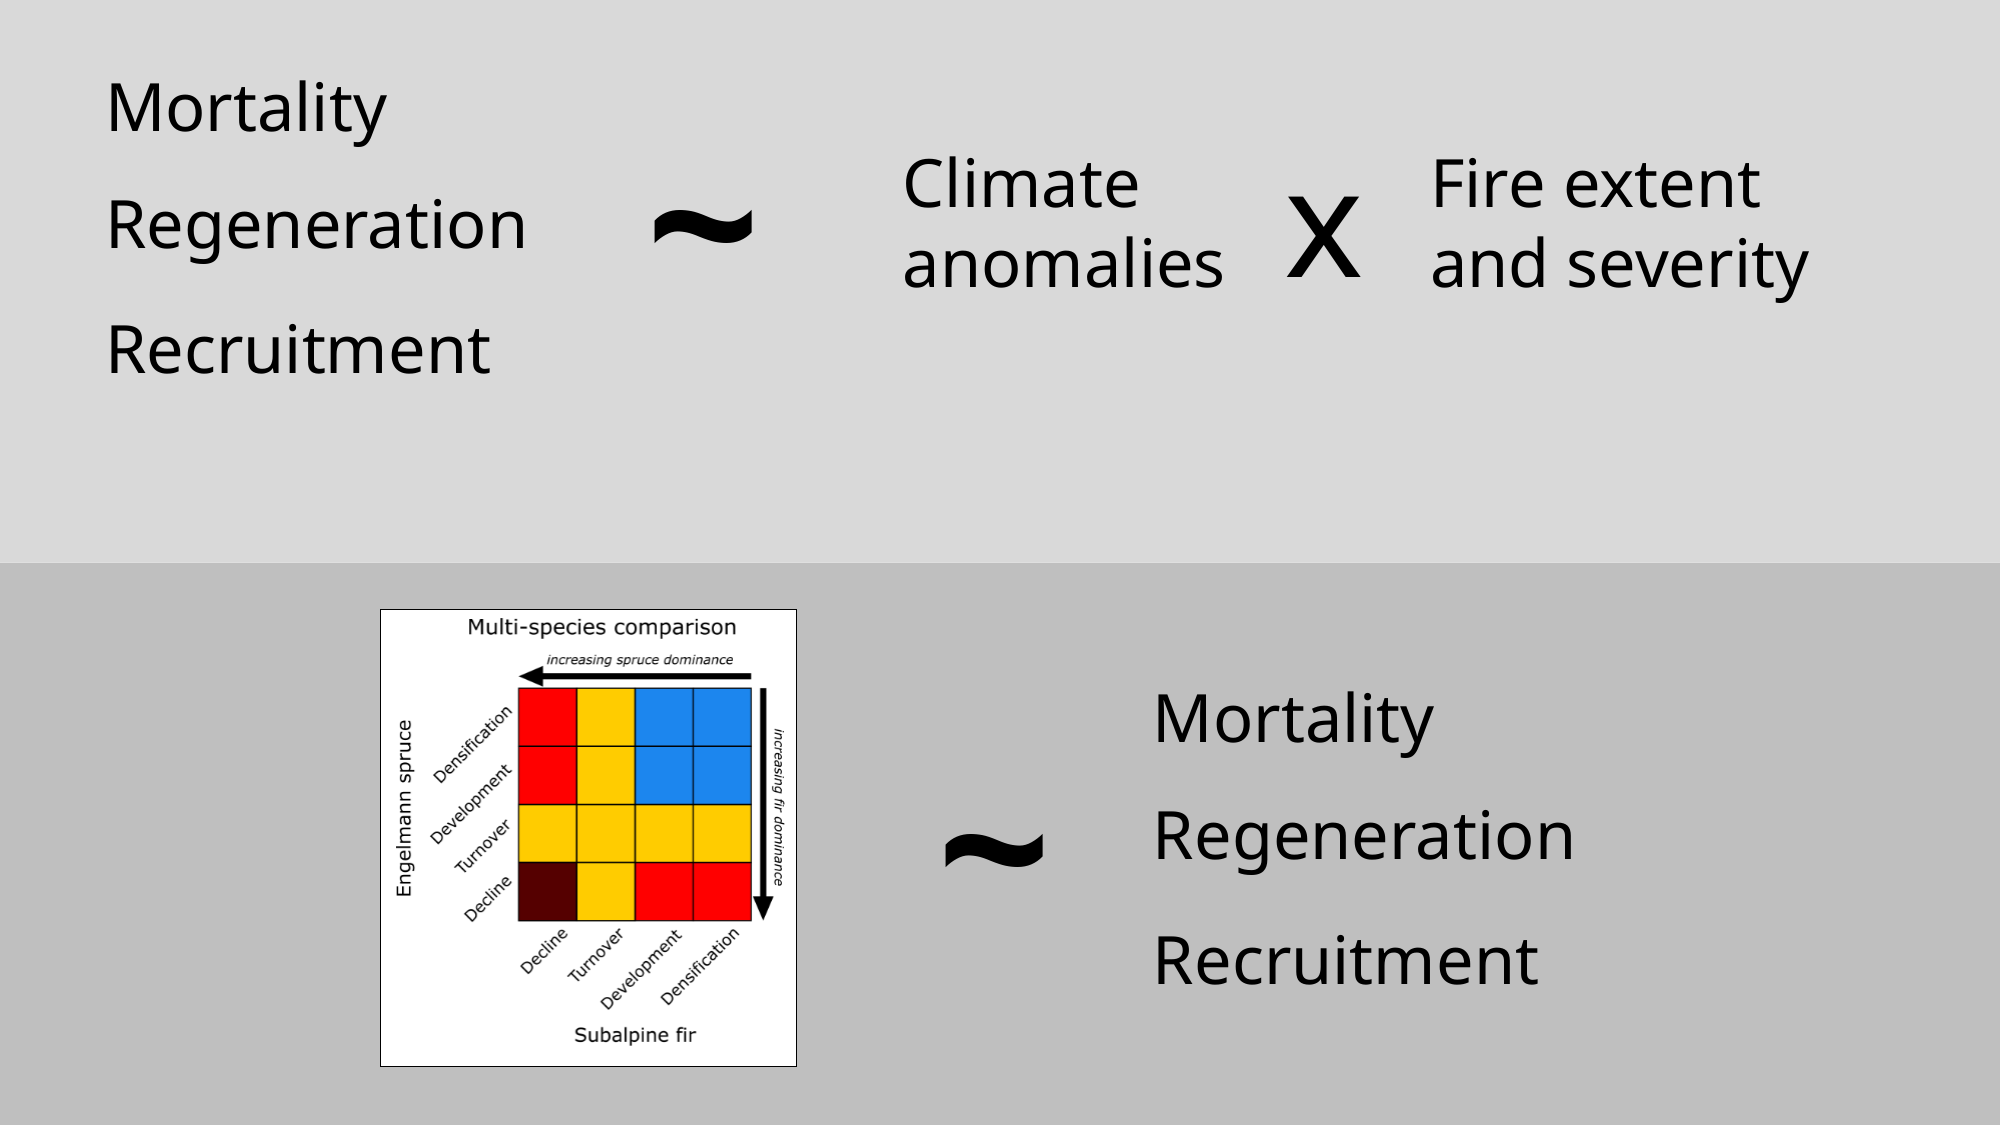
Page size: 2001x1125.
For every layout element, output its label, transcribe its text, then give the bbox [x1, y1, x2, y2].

text_box ~ [922, 714, 1089, 970]
text_box Recruitment [90, 299, 664, 394]
text_box [0, 0, 2000, 561]
text_box x [1269, 119, 1436, 315]
text_box Climate anomalies [888, 133, 1269, 309]
text_box [0, 561, 2000, 1125]
text_box Regeneration [1138, 785, 1712, 880]
text_box Regeneration [90, 174, 631, 269]
text_box Recruitment [1138, 910, 1712, 1005]
text_box Mortality [90, 57, 664, 152]
text_box Mortality [1138, 668, 1712, 763]
text_box ~ [631, 89, 797, 345]
text_box Fire extent and severity [1436, 133, 1850, 309]
picture [380, 609, 797, 1067]
